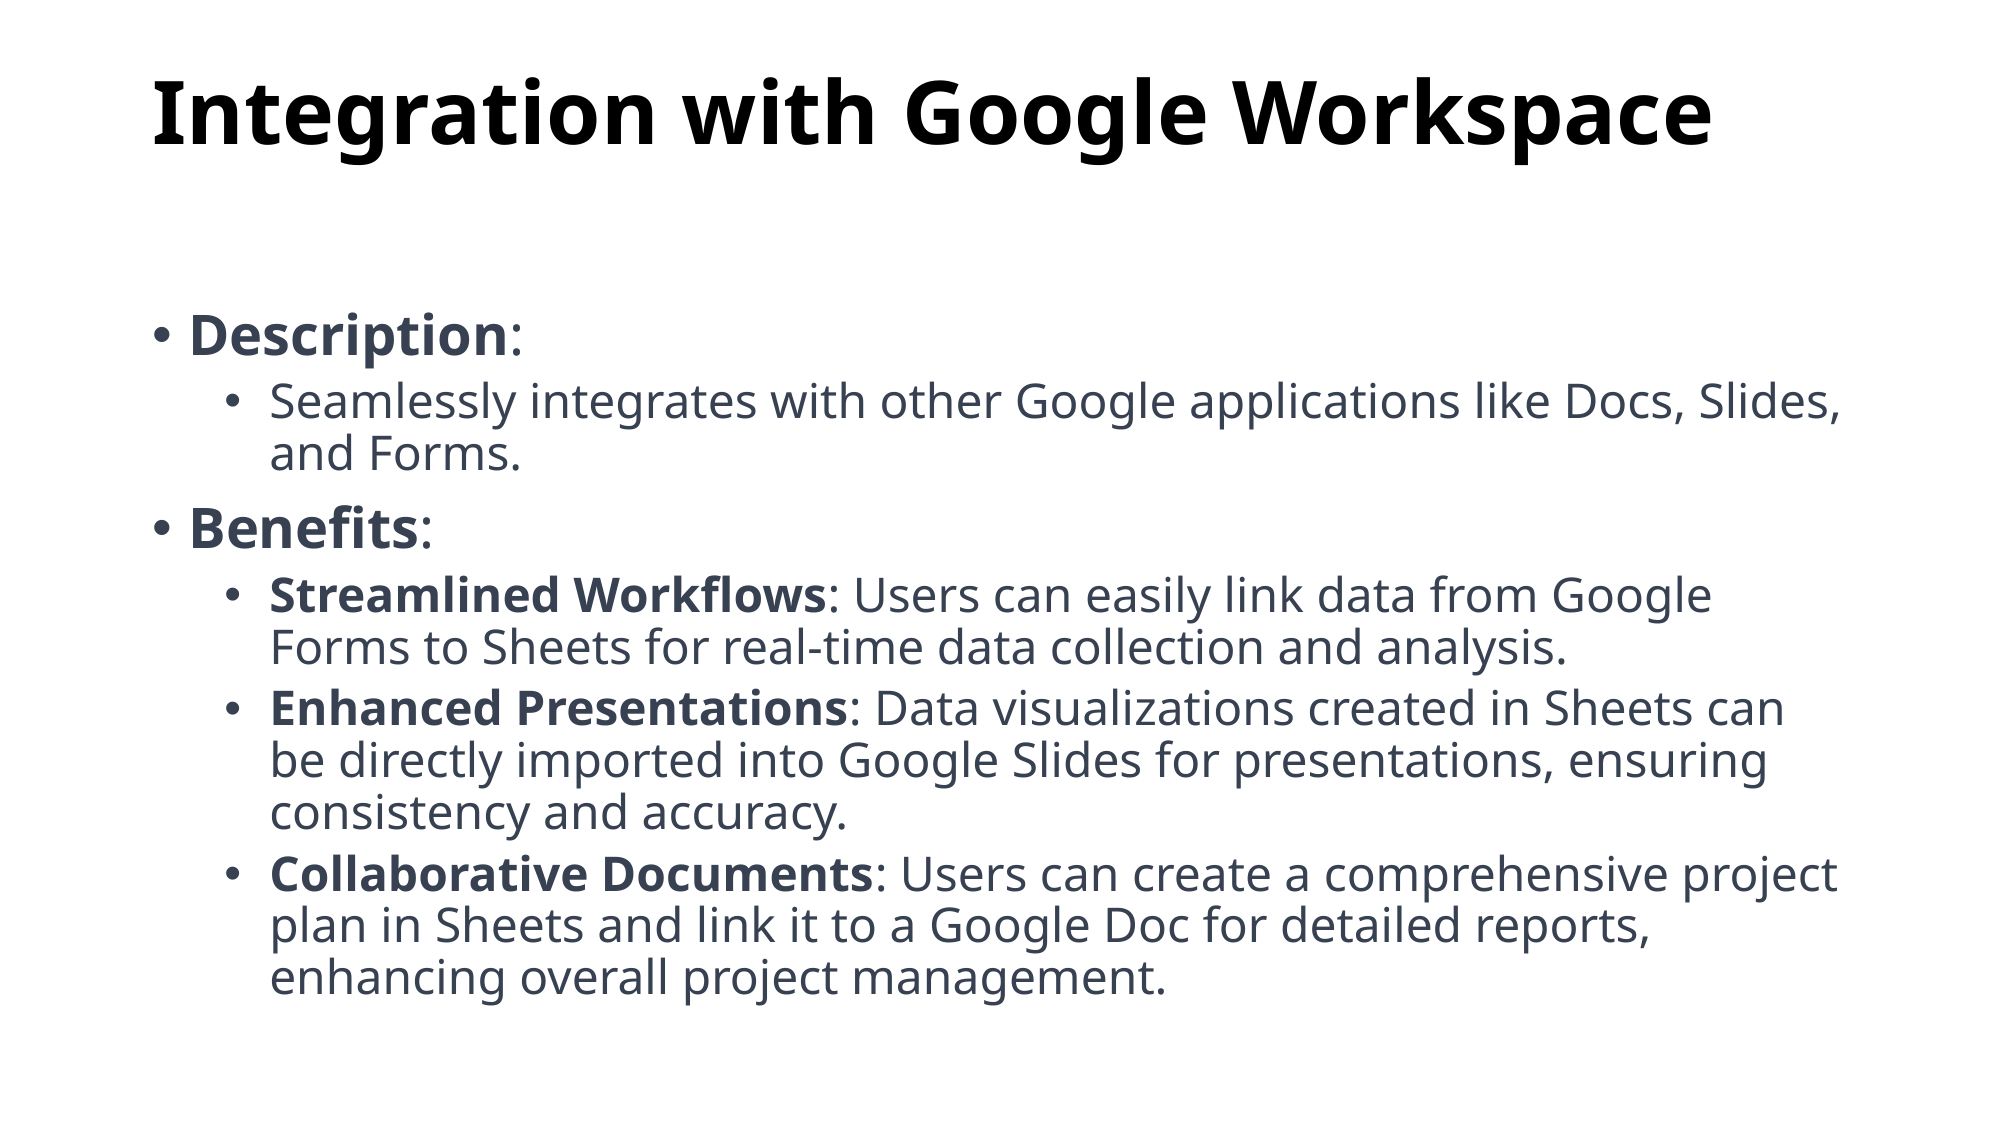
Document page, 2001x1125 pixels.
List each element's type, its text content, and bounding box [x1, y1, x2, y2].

list Description: Seamlessly integrates with other Google applications like Docs, Slides, and Forms. Benefits: Streamlined Workflows: Users can easily link data from Google Forms to Sheets for real-time data collection and analysis. Enhanced Presentations: Data visualizations created in Sheets can be directly imported into Google Slides for presentations, ensuring consistency and accuracy. Collaborative Documents: Users can create a comprehensive project plan in Sheets and link it to a Google Doc for detailed reports, enhancing overall project management. [137, 299, 1863, 1014]
title Integration with Google Workspace [137, 59, 1863, 278]
